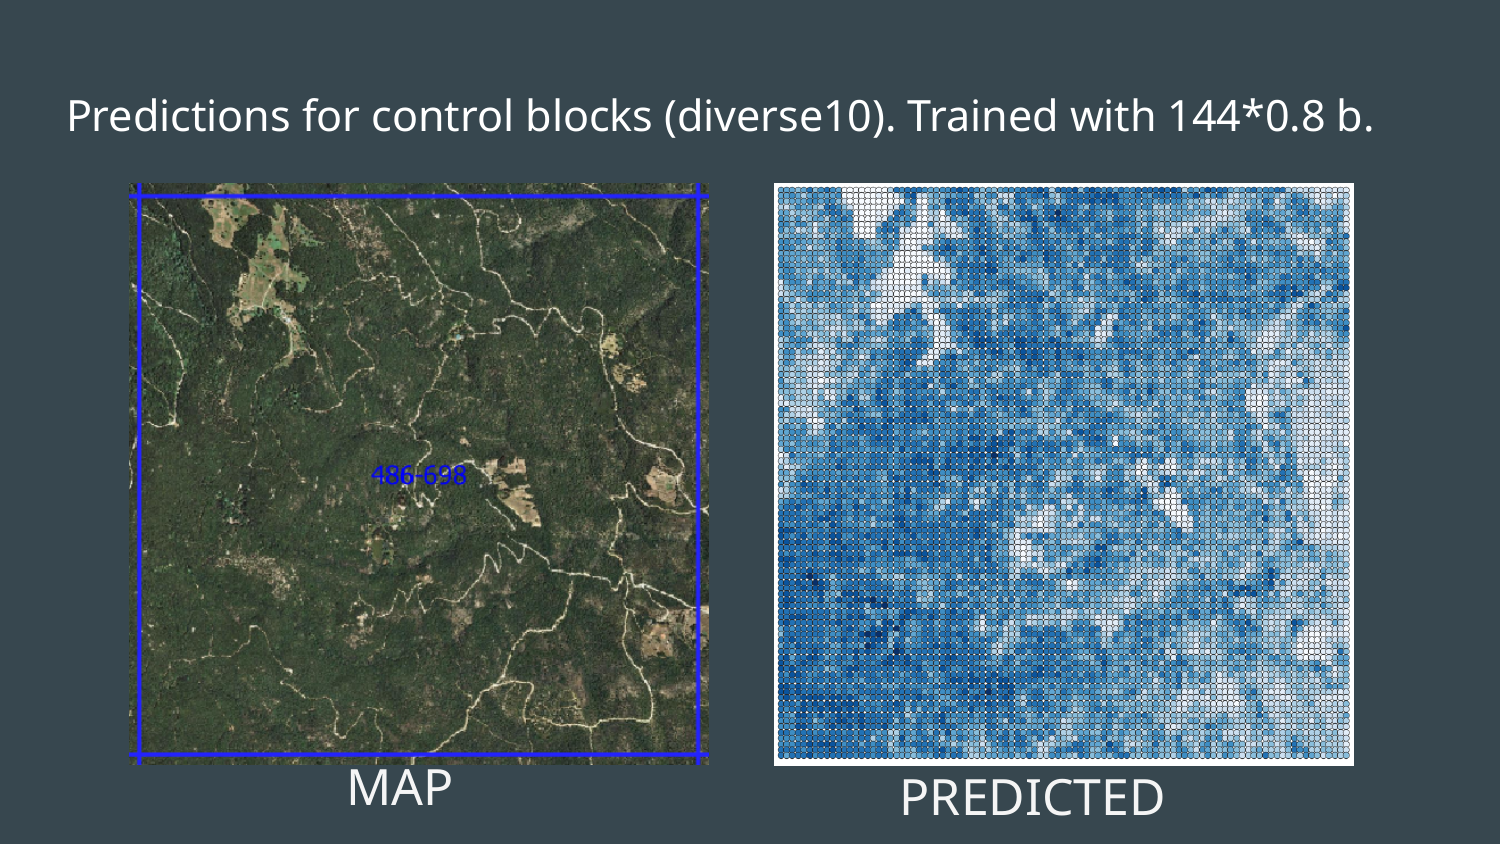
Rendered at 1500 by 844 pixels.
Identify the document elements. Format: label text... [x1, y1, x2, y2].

text_box PREDICTED [884, 773, 1244, 844]
picture [129, 183, 709, 766]
title Predictions for control blocks (diverse10). Trained with 144*0.8 b. [51, 72, 1449, 167]
picture [774, 183, 1354, 766]
